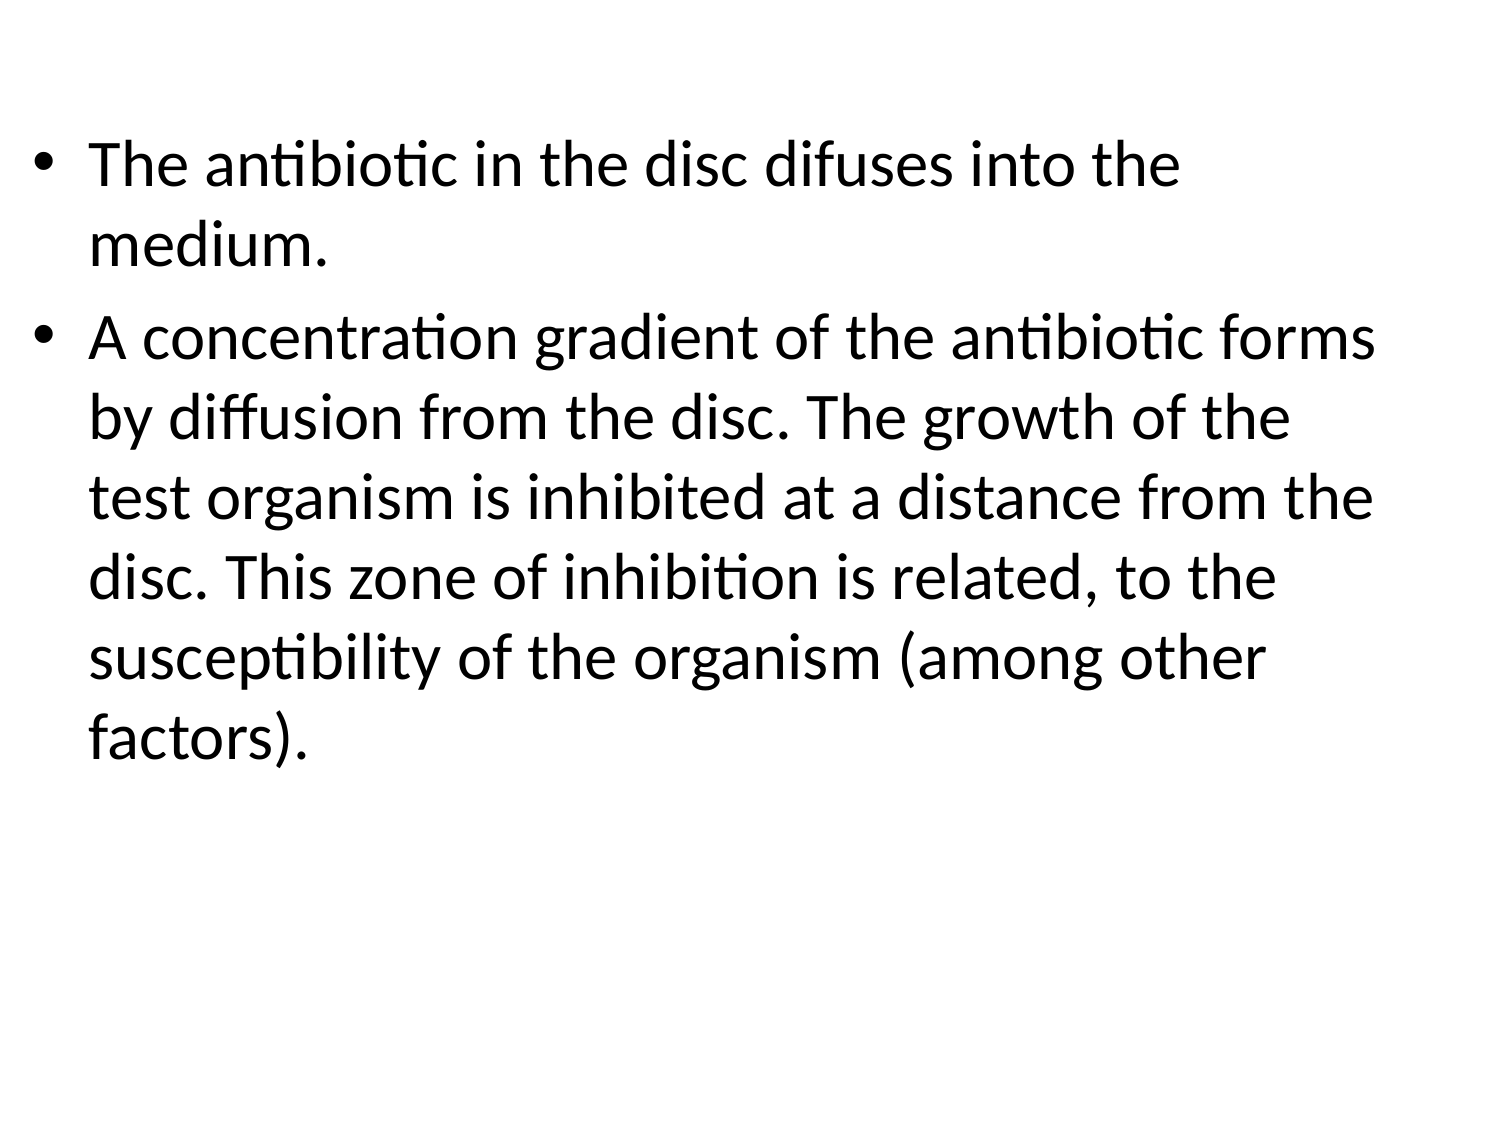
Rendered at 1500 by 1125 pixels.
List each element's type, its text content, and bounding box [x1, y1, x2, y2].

list The antibiotic in the disc difuses into the medium. A concentration gradient of the antibiotic forms by diffusion from the disc. The growth of the test organism is inhibited at a distance from the disc. This zone of inhibition is related, to the susceptibility of the organism (among other factors). [17, 19, 1425, 1005]
